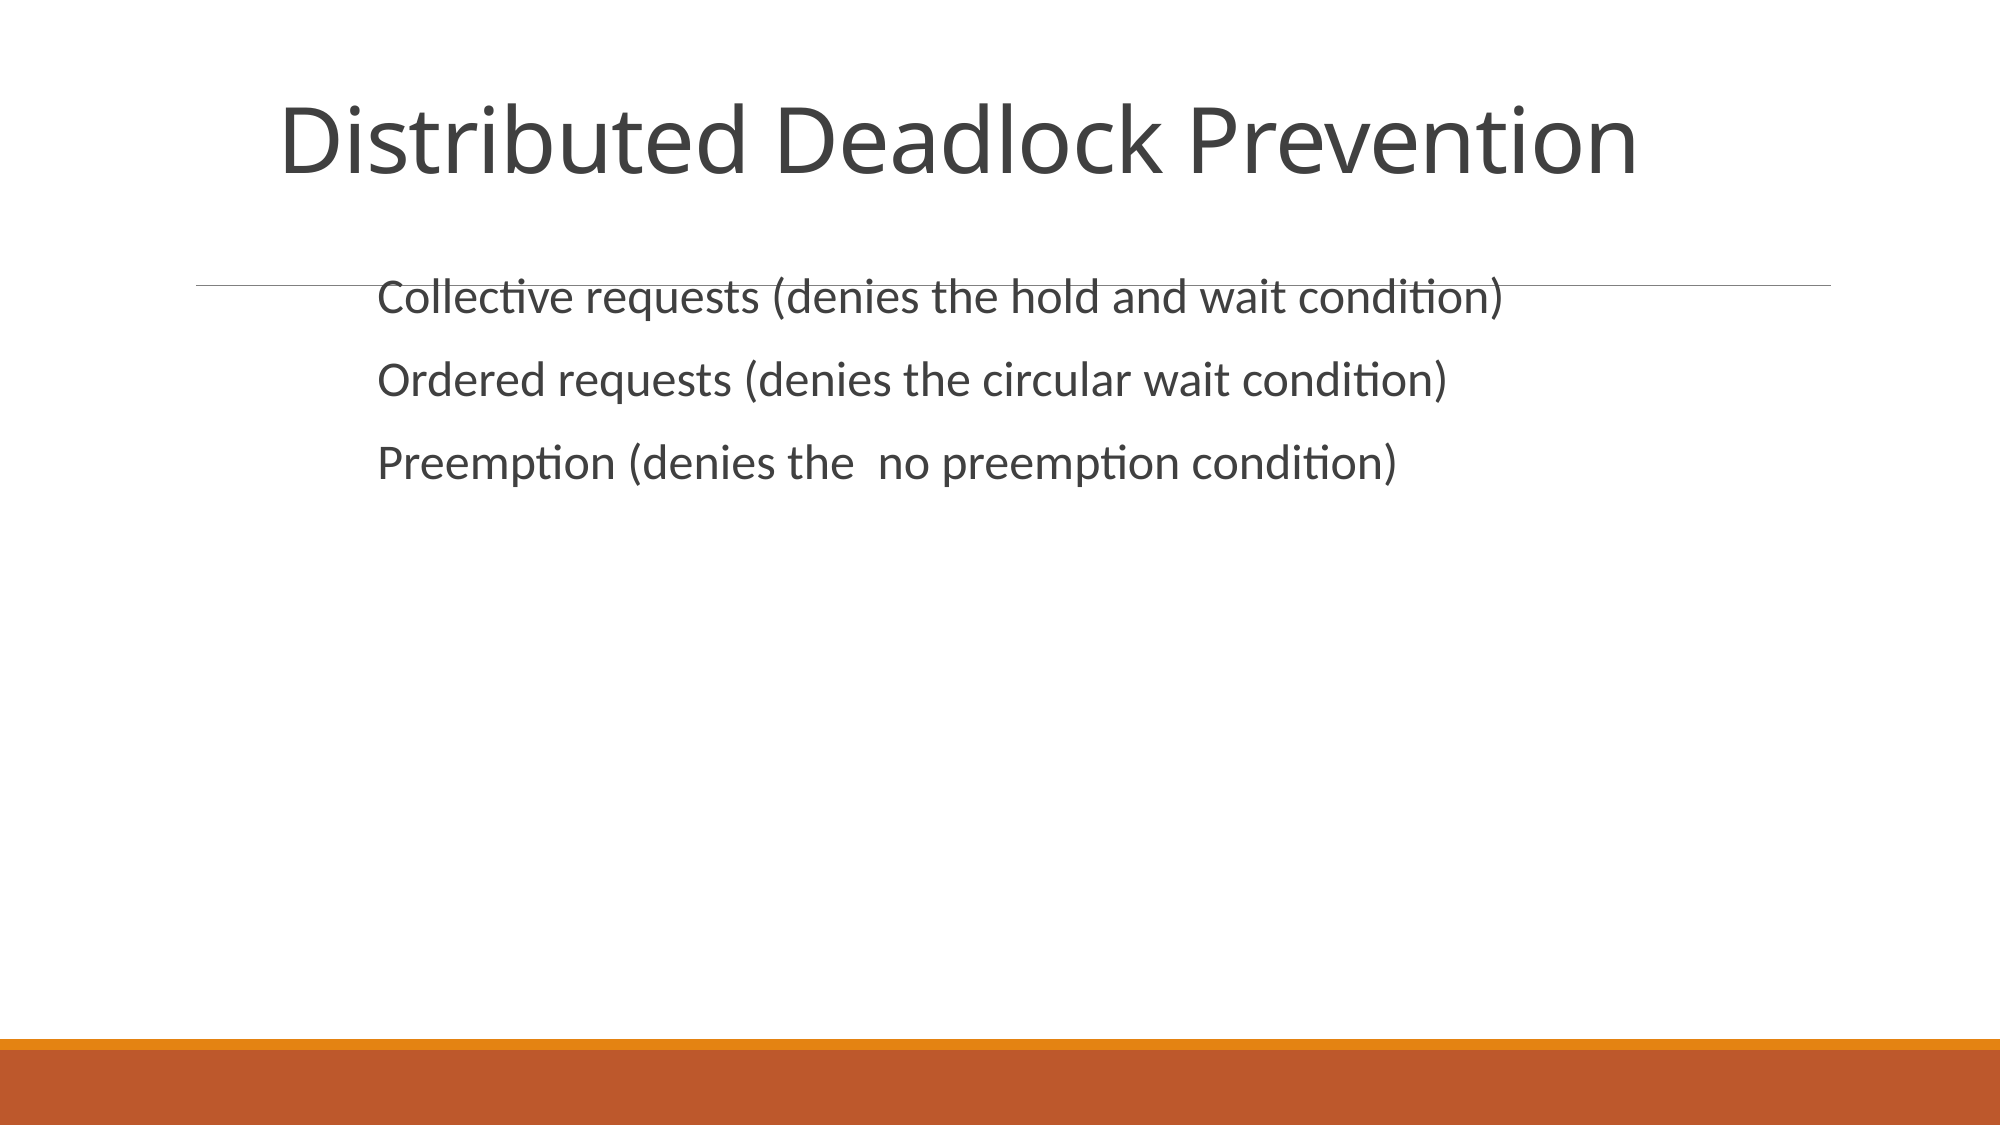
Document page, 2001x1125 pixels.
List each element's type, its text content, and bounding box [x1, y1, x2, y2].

list Collective requests (denies the hold and wait condition) Ordered requests (denies the circular wait condition) Preemption (denies the no preemption condition) [362, 262, 1713, 675]
title Distributed Deadlock Prevention [262, 62, 1738, 200]
